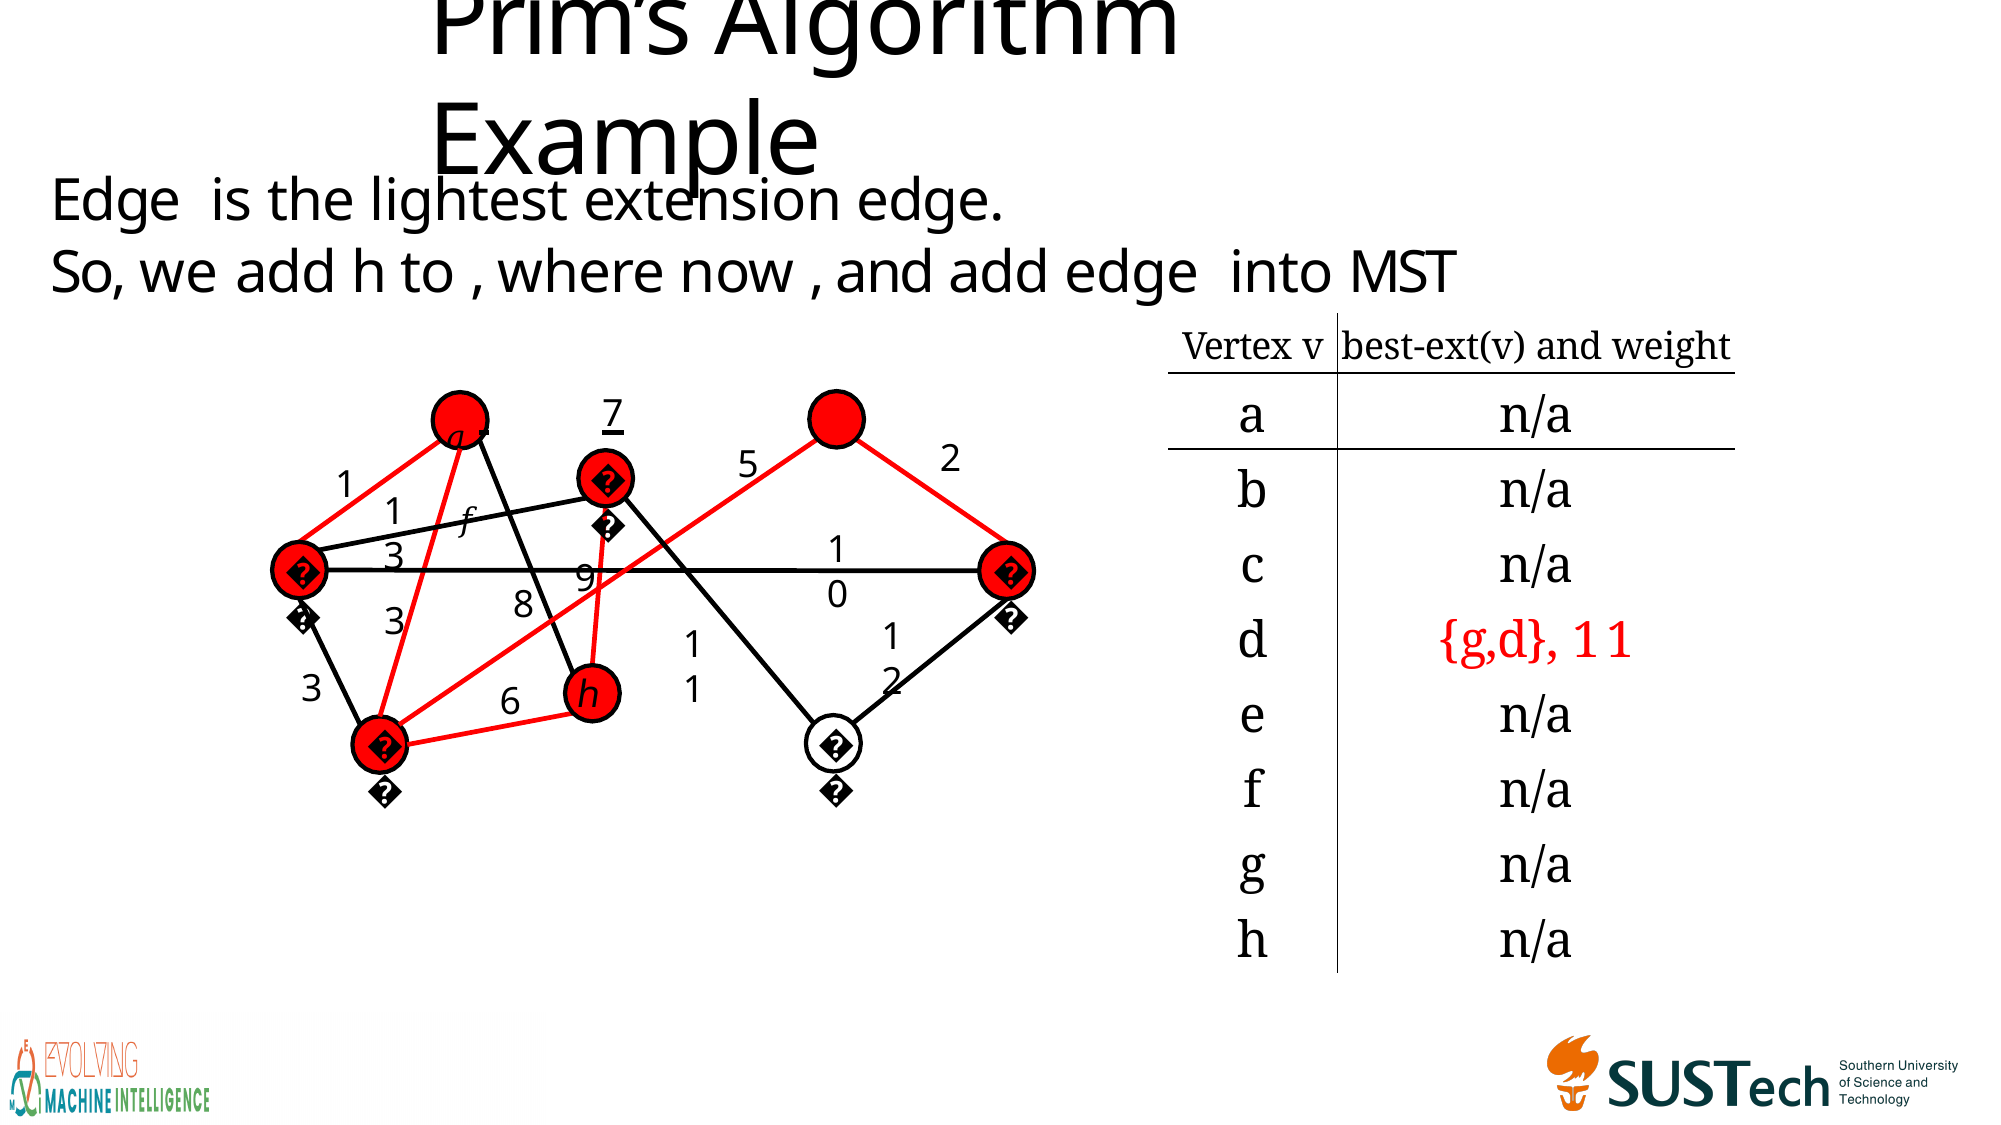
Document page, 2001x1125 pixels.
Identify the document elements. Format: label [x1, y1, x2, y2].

table_header [1338, 313, 1735, 372]
text_box [937, 432, 963, 480]
picture [1547, 1035, 1958, 1111]
picture [0, 1012, 547, 1125]
table_cell [1338, 450, 1735, 973]
table_cell [1168, 450, 1337, 973]
table_cell [1168, 374, 1337, 448]
title [426, 0, 1559, 195]
table_cell [1338, 374, 1735, 448]
text_box [298, 661, 324, 709]
text_box [272, 368, 1035, 812]
table_header [1168, 313, 1337, 372]
